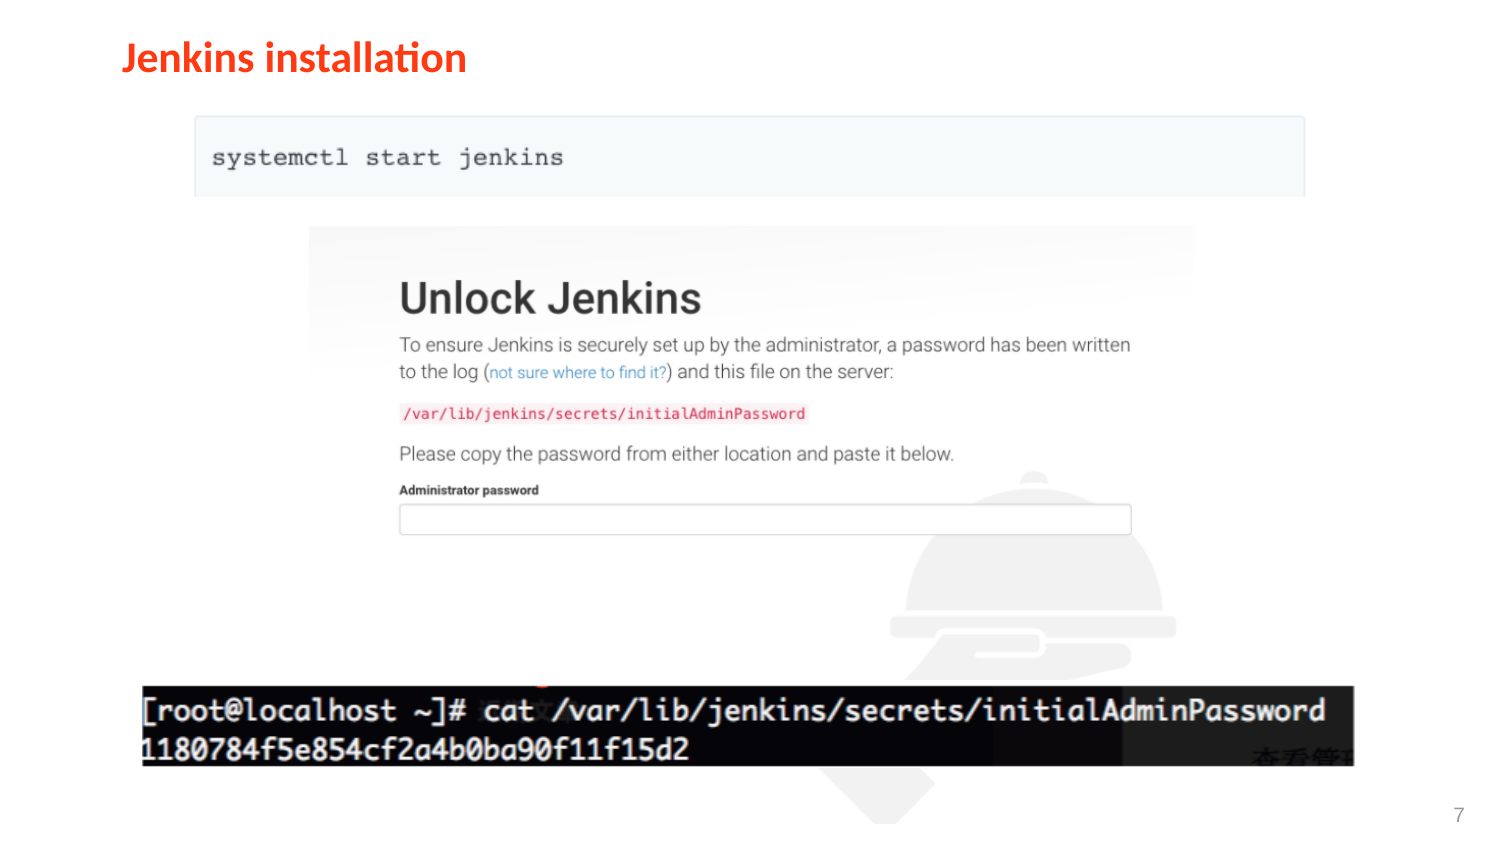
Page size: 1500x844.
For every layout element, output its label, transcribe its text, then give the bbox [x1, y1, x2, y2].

slide_number 7 [1389, 782, 1480, 844]
picture [193, 111, 1307, 197]
picture [142, 226, 1358, 824]
list Jenkins installation [107, 31, 1448, 71]
